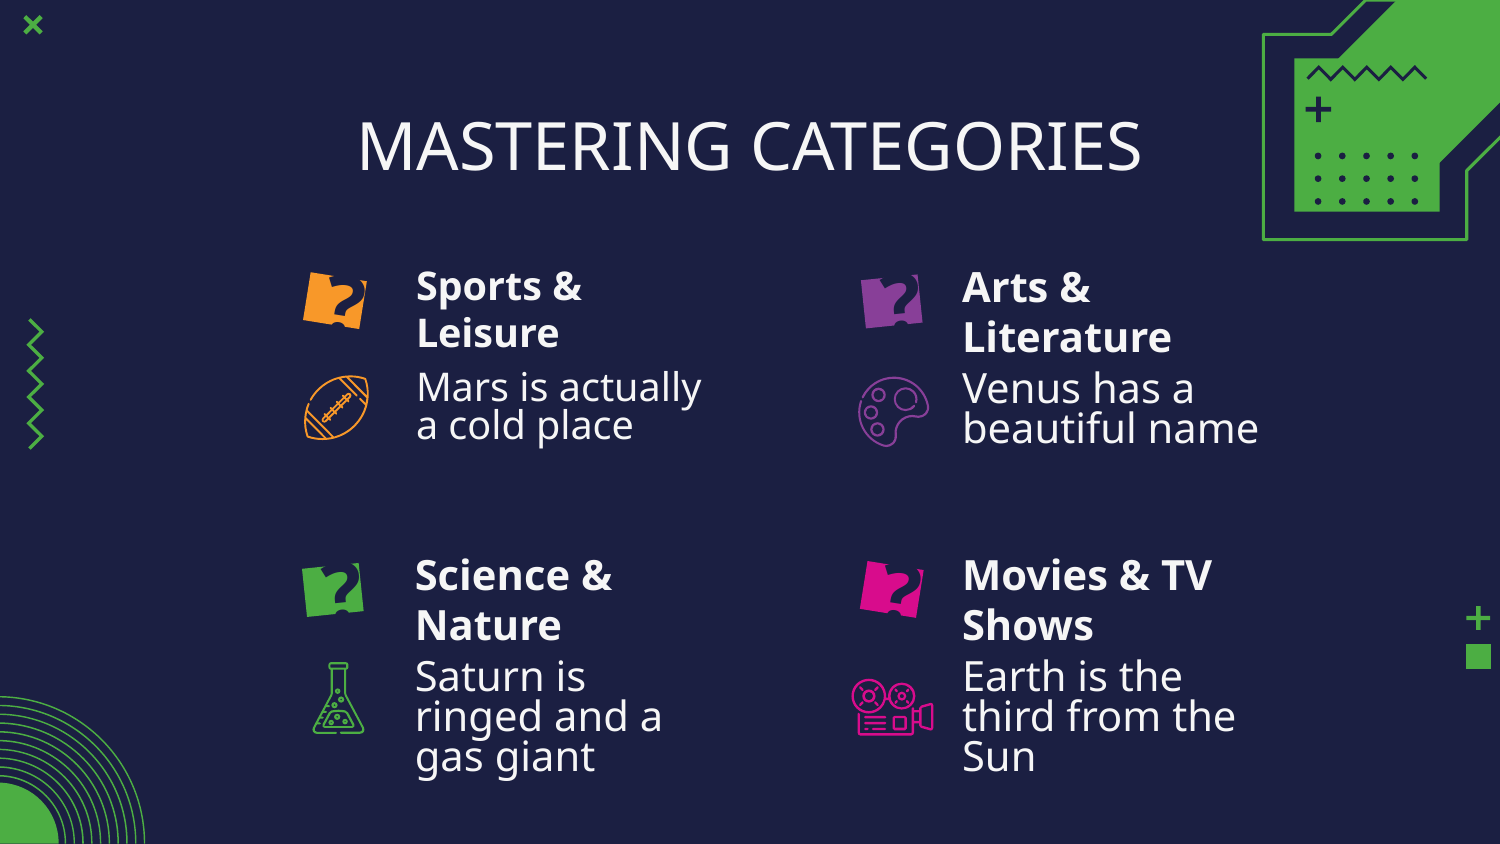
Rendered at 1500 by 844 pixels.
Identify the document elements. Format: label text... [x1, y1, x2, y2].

text_box ? [305, 557, 368, 622]
text_box ? [864, 269, 927, 333]
subtitle Earth is the third from the Sun [947, 646, 1279, 756]
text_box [849, 678, 934, 736]
subtitle Science & Nature [399, 534, 732, 646]
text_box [303, 375, 370, 441]
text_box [311, 661, 365, 735]
subtitle Saturn is ringed and a gas giant [399, 646, 732, 756]
text_box ? [305, 268, 372, 335]
subtitle Sports & Leisure [401, 245, 733, 357]
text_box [853, 376, 930, 448]
subtitle Movies & TV Shows [947, 534, 1279, 646]
subtitle Venus has a beautiful name [947, 357, 1279, 468]
subtitle Arts & Literature [947, 245, 1279, 357]
subtitle Mars is actually a cold place [401, 357, 733, 468]
text_box [860, 279, 869, 329]
title MASTERING CATEGORIES [116, 88, 1383, 200]
text_box [303, 272, 314, 321]
text_box ? [862, 556, 928, 624]
text_box [859, 561, 870, 610]
text_box [302, 568, 310, 617]
